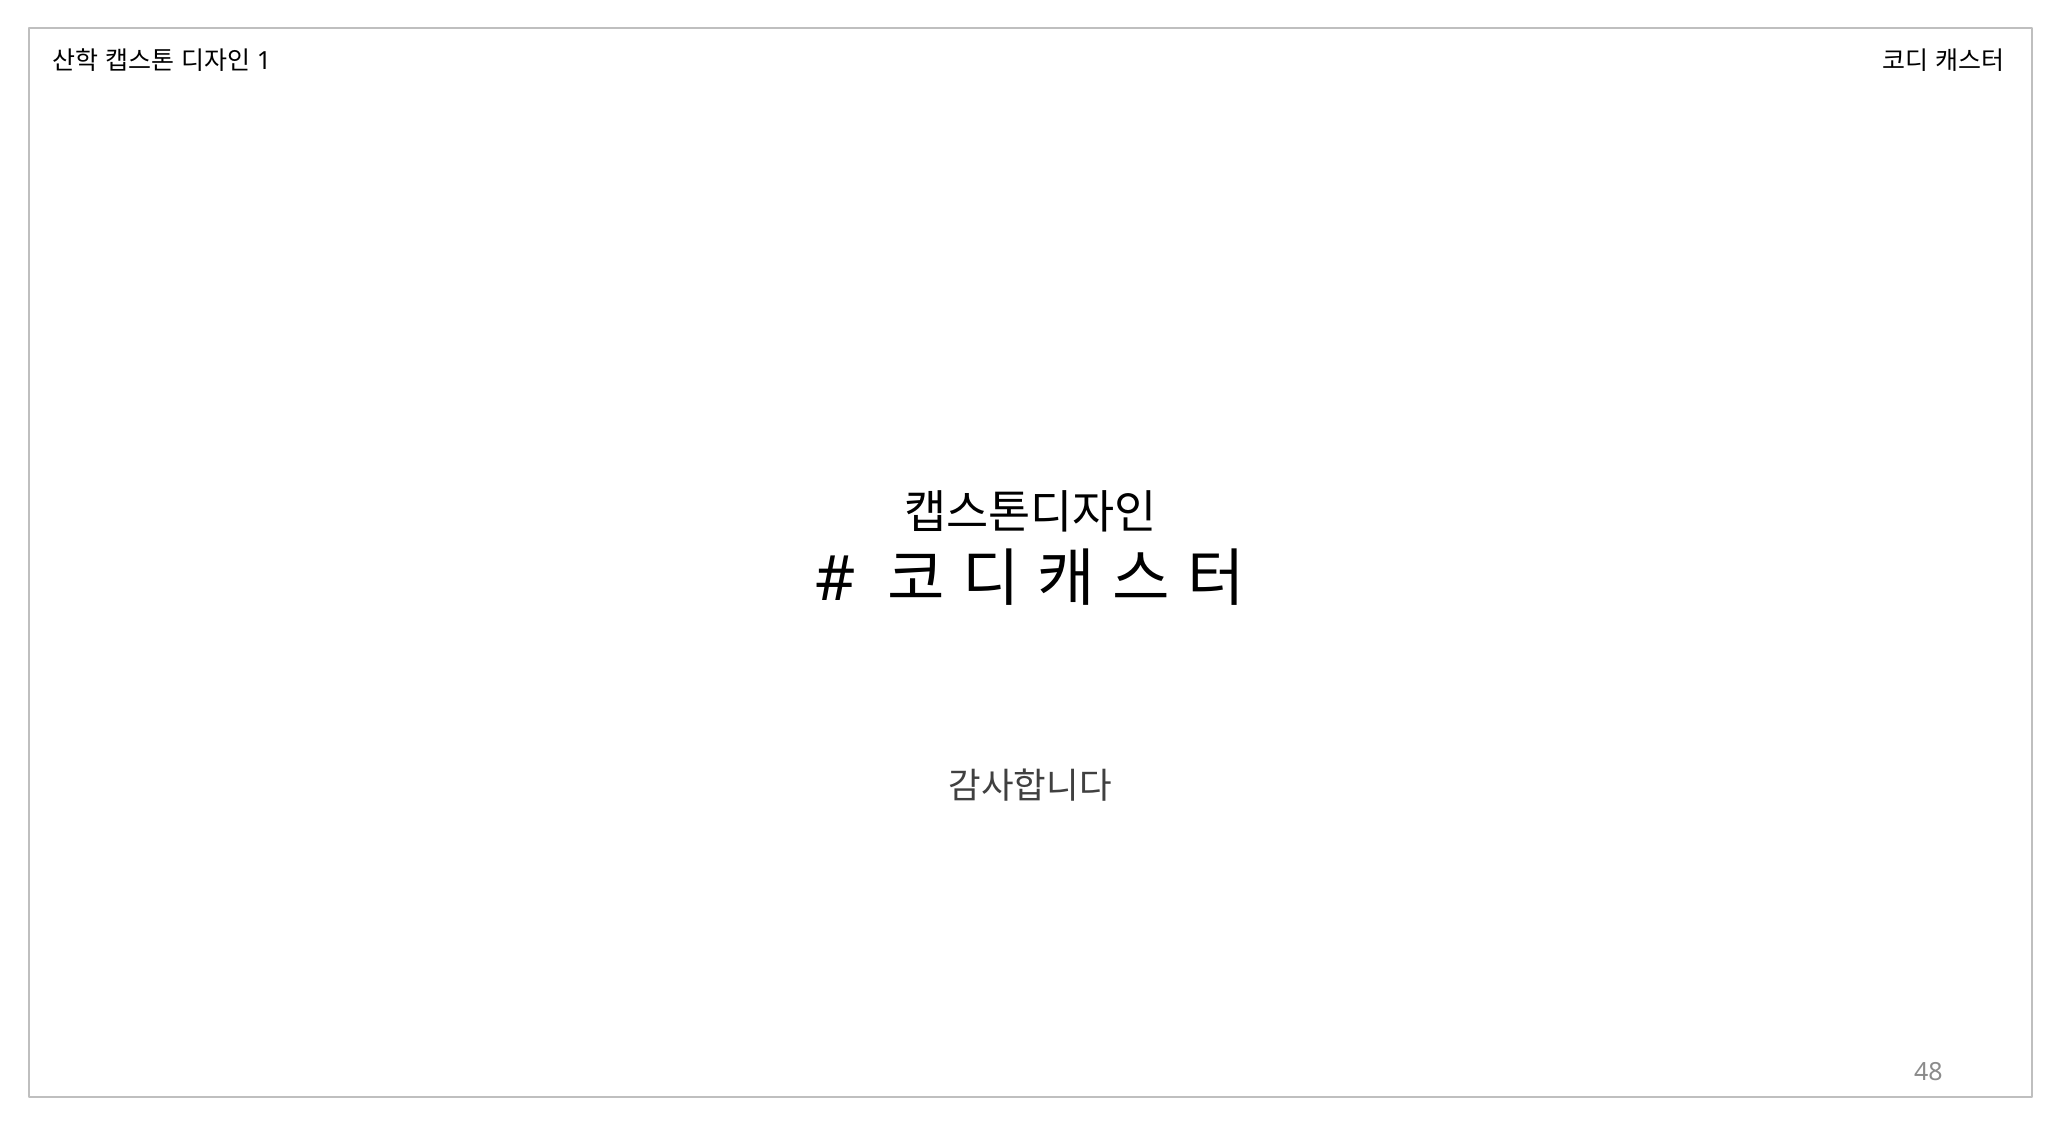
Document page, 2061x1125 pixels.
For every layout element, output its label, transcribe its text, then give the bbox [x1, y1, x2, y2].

text_box 산학 캡스톤 디자인1 [38, 36, 369, 82]
slide_number 48 [1476, 1042, 1958, 1103]
text_box 감사합니다 [771, 755, 1290, 813]
text_box [27, 26, 2034, 1099]
text_box 코디 캐스터 [1868, 36, 2052, 82]
text_box 캡스톤디자인 # 코 디 캐 스 터 [508, 475, 1552, 621]
